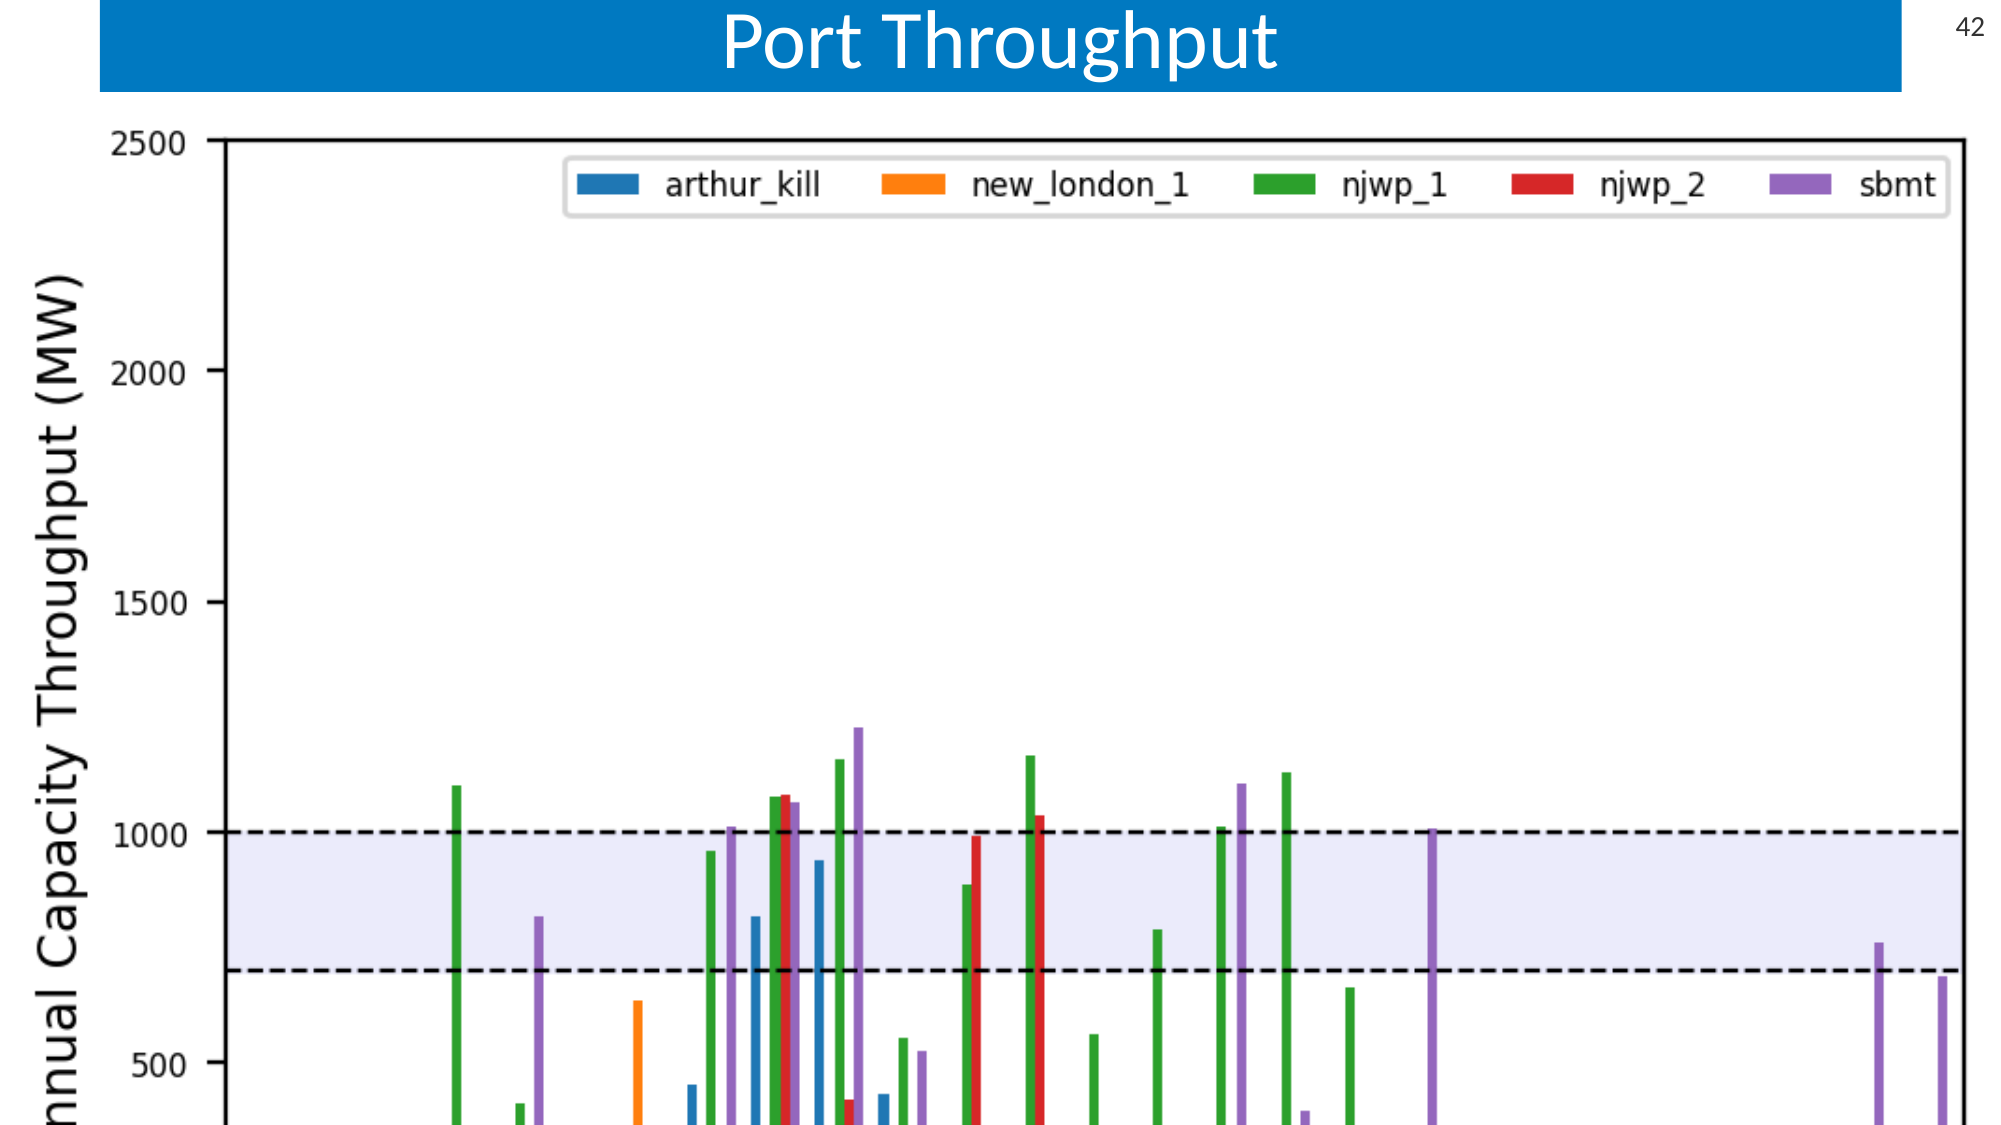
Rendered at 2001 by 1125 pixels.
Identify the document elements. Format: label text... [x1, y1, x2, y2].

title Port Throughput [99, 0, 1902, 91]
picture [0, 92, 2000, 1125]
